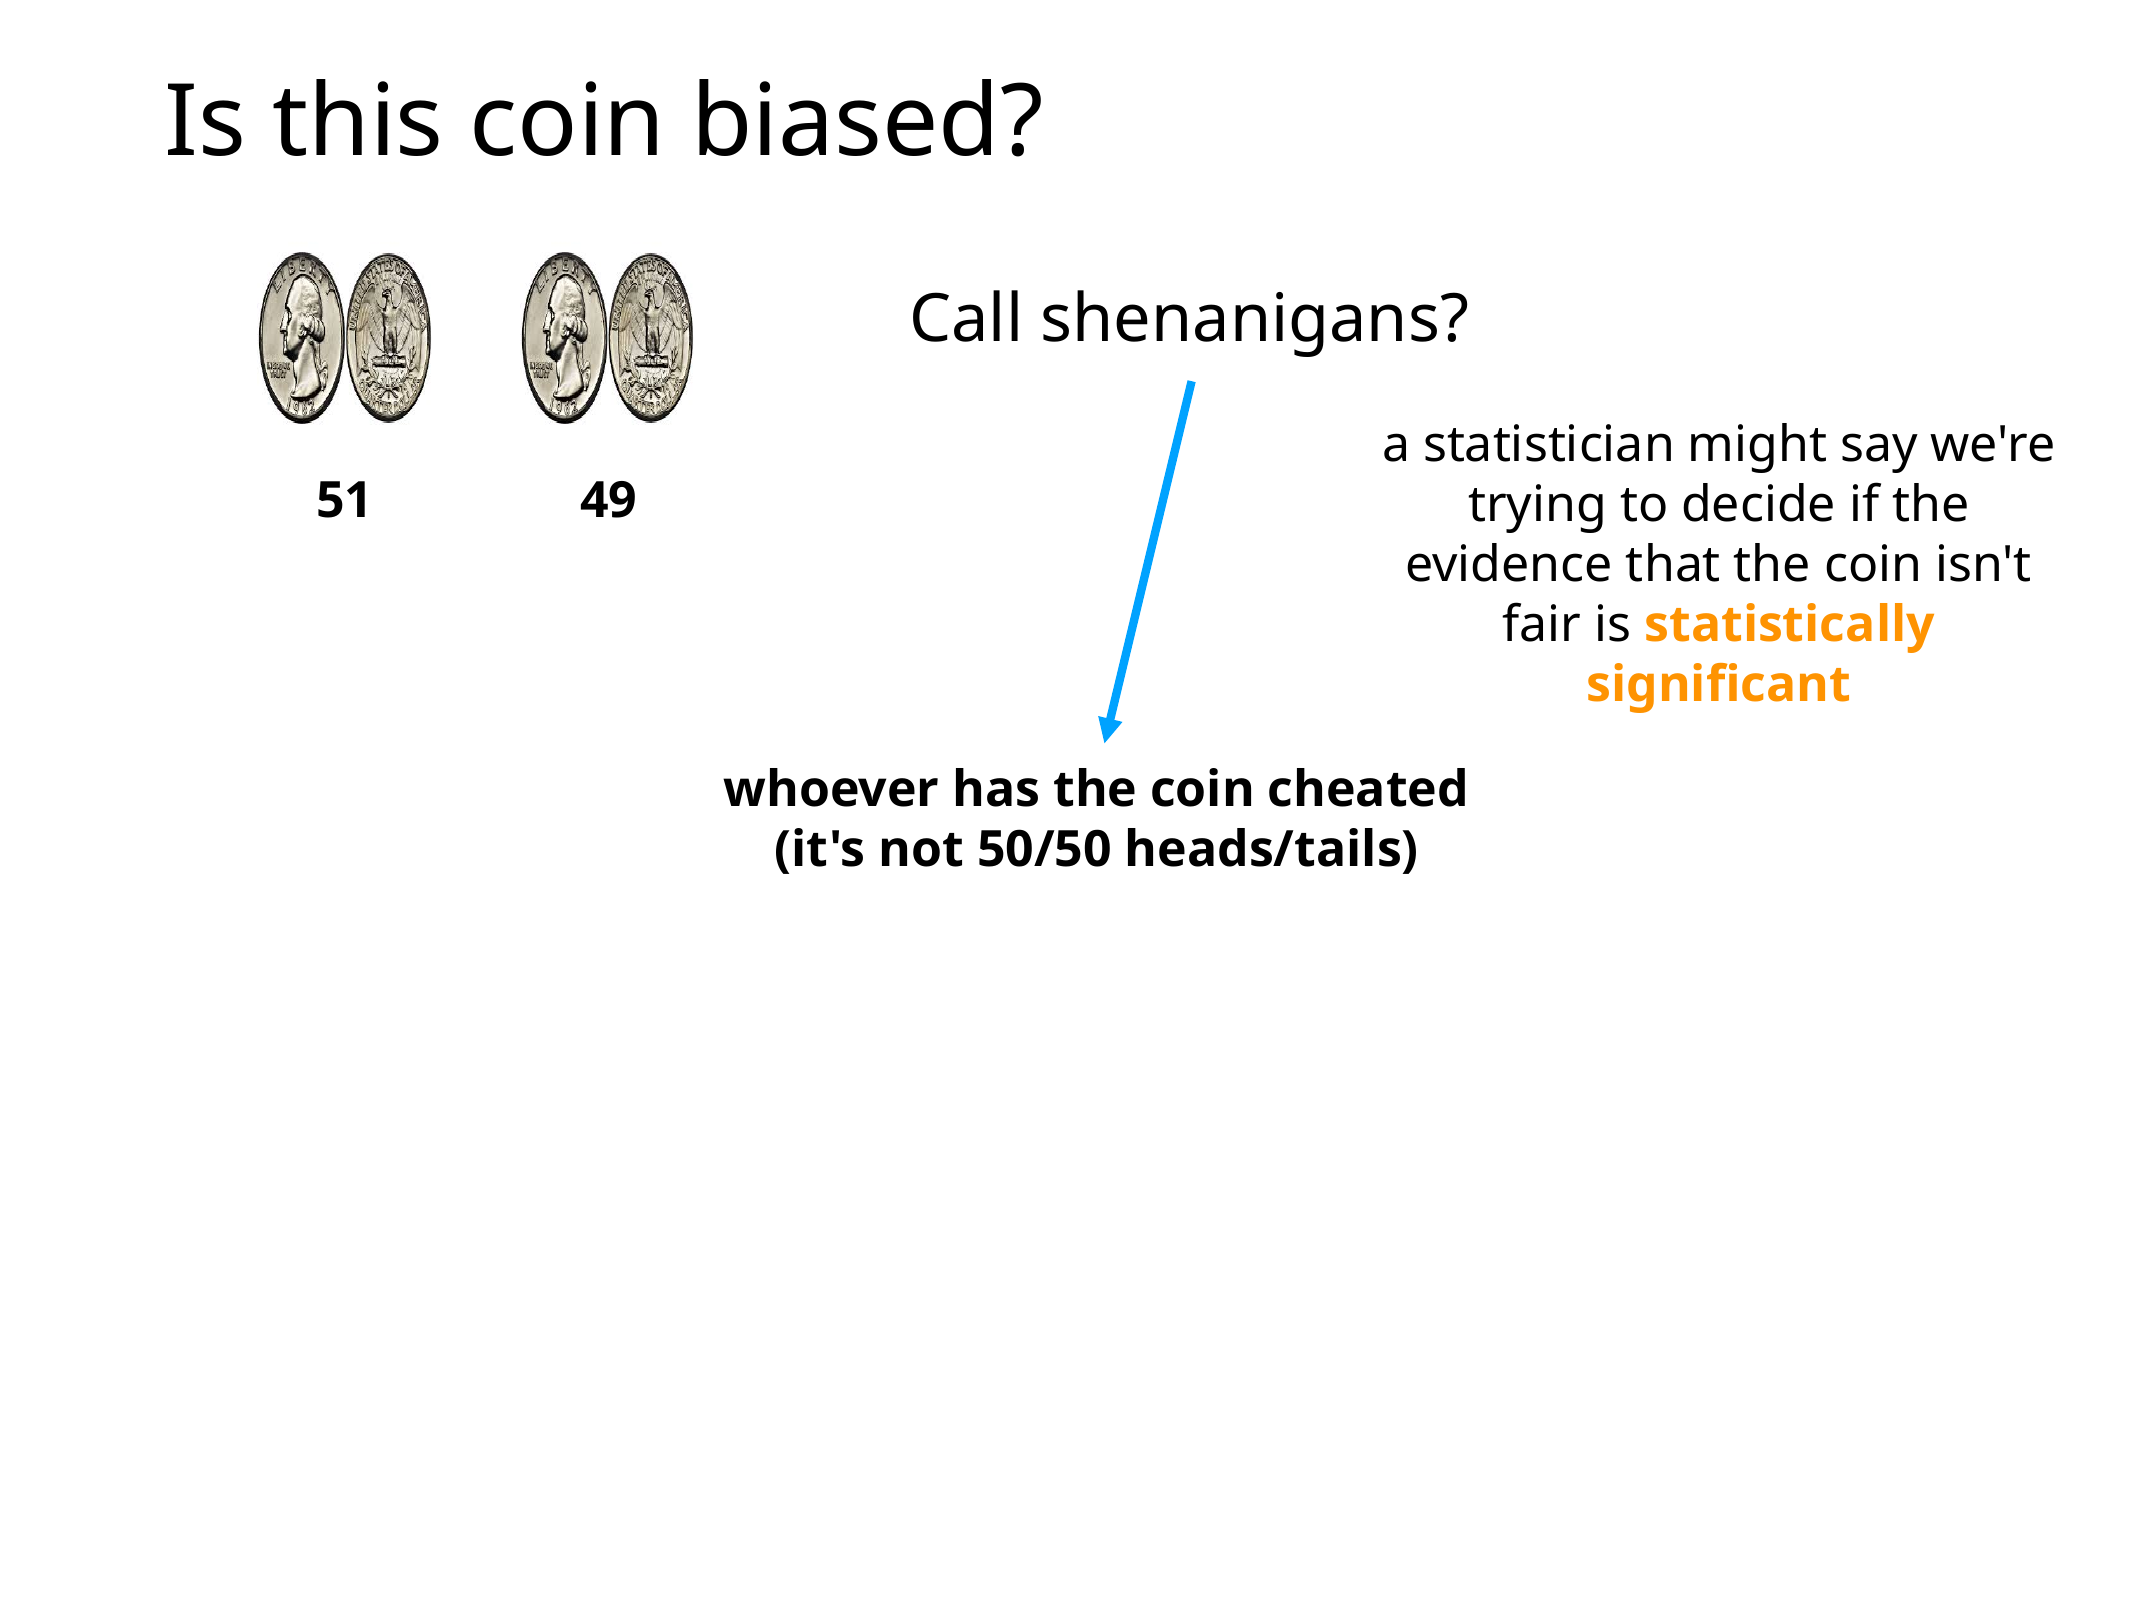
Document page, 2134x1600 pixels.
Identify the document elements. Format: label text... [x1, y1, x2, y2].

text_box 49 [572, 459, 646, 537]
text_box Call shenanigans? [901, 266, 1479, 364]
text_box 51 [307, 459, 382, 537]
title Is this coin biased? [155, 41, 1978, 191]
text_box a statistician might say we're trying to decide if the evidence that the coin isn't fair is statistically significant [1362, 403, 2076, 721]
text_box [1101, 381, 1192, 744]
picture [520, 222, 695, 455]
text_box whoever has the coin cheated (it's not 50/50 heads/tails) [715, 748, 1478, 885]
picture [256, 222, 432, 455]
